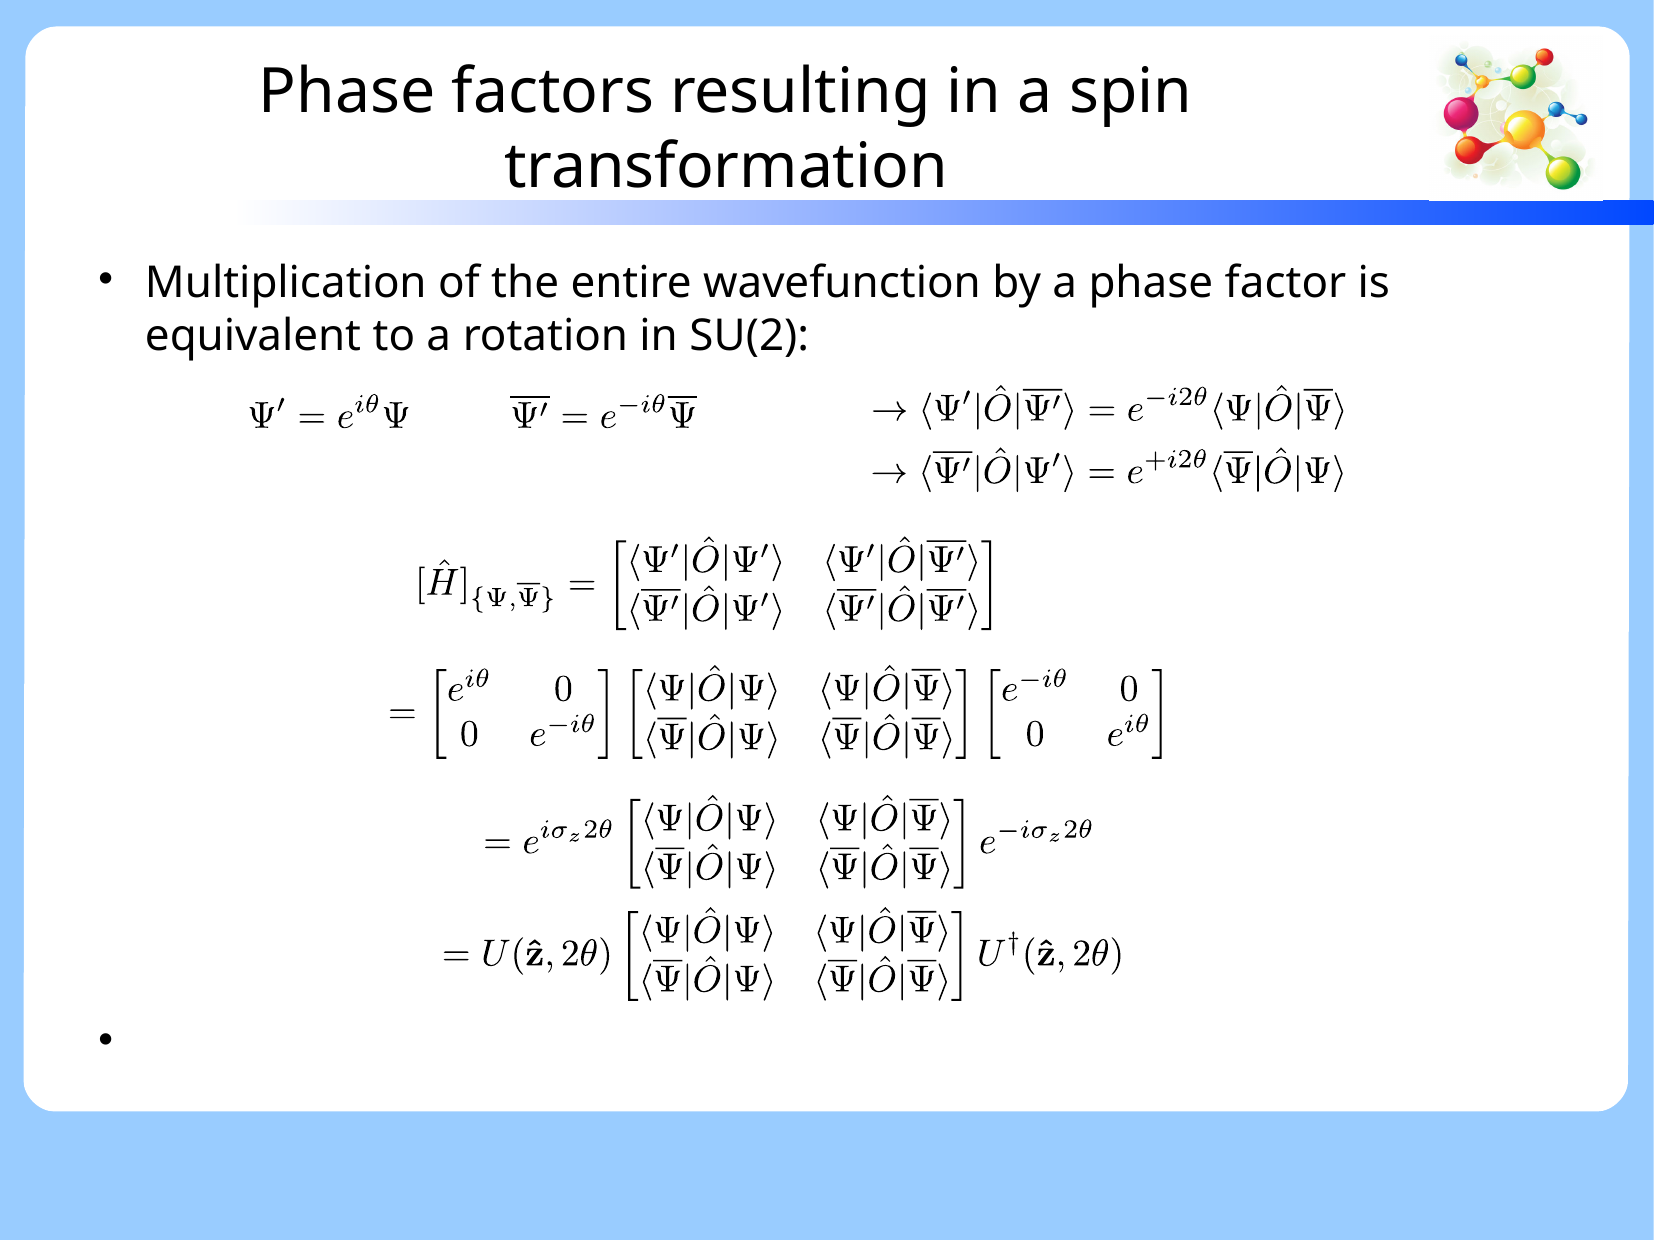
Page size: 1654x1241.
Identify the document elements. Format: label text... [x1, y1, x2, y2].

text_box [832, 804, 858, 831]
text_box [1226, 394, 1252, 421]
text_box [1179, 387, 1192, 405]
text_box [1194, 386, 1207, 406]
text_box [483, 939, 510, 967]
text_box [249, 402, 275, 428]
text_box [1125, 720, 1134, 733]
text_box [765, 802, 775, 840]
text_box [441, 907, 1125, 1001]
text_box [641, 400, 650, 413]
text_box [884, 664, 895, 671]
text_box [922, 454, 931, 493]
text_box [644, 802, 654, 840]
text_box [980, 836, 996, 854]
text_box [984, 394, 1011, 422]
text_box [1265, 394, 1292, 422]
text_box [1128, 403, 1143, 422]
text_box [834, 723, 860, 750]
text_box [734, 965, 760, 992]
text_box [632, 669, 643, 759]
text_box [1179, 449, 1191, 468]
text_box [642, 914, 652, 952]
text_box [643, 595, 669, 621]
text_box [703, 585, 714, 592]
text_box [518, 588, 539, 607]
text_box [671, 595, 679, 609]
text_box [482, 794, 1094, 889]
text_box [524, 836, 539, 854]
text_box [913, 674, 939, 701]
text_box [1021, 826, 1030, 838]
text_box [772, 592, 782, 631]
text_box [990, 669, 1001, 759]
text_box [644, 851, 654, 889]
text_box [963, 457, 970, 472]
text_box [1024, 457, 1050, 483]
text_box [1213, 392, 1223, 430]
text_box [1305, 457, 1330, 483]
text_box [692, 545, 719, 573]
text_box [511, 602, 515, 612]
text_box [909, 916, 935, 943]
text_box [1092, 938, 1108, 966]
text_box [472, 586, 483, 613]
text_box [739, 674, 764, 701]
text_box [1111, 937, 1121, 975]
text_box [763, 914, 773, 952]
text_box [872, 463, 906, 484]
text_box [768, 672, 777, 710]
text_box [968, 592, 977, 631]
text_box [1002, 683, 1018, 701]
text_box [630, 798, 641, 889]
text_box [647, 721, 656, 759]
text_box [1064, 454, 1073, 493]
text_box [872, 401, 906, 421]
text_box [581, 938, 597, 966]
text_box [419, 566, 425, 605]
text_box [1334, 454, 1343, 493]
text_box [955, 669, 966, 759]
text_box [995, 384, 1006, 391]
text_box [826, 543, 835, 582]
text_box [698, 722, 725, 751]
text_box [698, 673, 725, 702]
text_box [826, 592, 835, 631]
text_box [995, 447, 1006, 454]
text_box [338, 411, 353, 429]
text_box [465, 675, 474, 688]
text_box [882, 794, 893, 801]
text_box [913, 723, 939, 750]
text_box [1064, 392, 1073, 430]
text_box [705, 955, 716, 962]
text_box [1074, 940, 1090, 966]
text_box [647, 672, 656, 710]
text_box [869, 964, 896, 993]
text_box [867, 543, 874, 558]
text_box [599, 819, 612, 838]
text_box [880, 907, 891, 913]
table_cell 9.41 [790, 201, 794, 224]
text_box [582, 713, 594, 733]
text_box [707, 843, 718, 850]
text_box [1168, 393, 1177, 406]
text_box [643, 546, 669, 572]
text_box [355, 400, 364, 413]
text_box [940, 851, 950, 889]
text_box [819, 802, 829, 840]
text_box [709, 664, 720, 671]
text_box [1040, 939, 1053, 946]
text_box [528, 939, 541, 946]
text_box [911, 804, 937, 831]
text_box [956, 546, 964, 561]
table_cell 8.0 [873, 201, 877, 224]
text_box [884, 713, 895, 720]
text_box [669, 402, 695, 428]
text_box [882, 843, 893, 850]
text_box [487, 588, 507, 607]
text_box [871, 803, 898, 832]
text_box [870, 385, 1348, 430]
text_box [817, 914, 826, 952]
text_box [547, 961, 553, 973]
text_box [1042, 675, 1052, 688]
text_box [555, 675, 572, 702]
text_box [911, 853, 937, 880]
text_box [692, 594, 719, 622]
text_box [817, 963, 826, 1001]
text_box [1128, 466, 1143, 484]
text_box [768, 721, 777, 759]
text_box [1193, 448, 1206, 468]
text_box [1058, 961, 1064, 973]
text_box [871, 852, 898, 881]
text_box [938, 914, 947, 952]
text_box [732, 546, 758, 572]
text_box [956, 595, 964, 609]
text_box [1037, 948, 1054, 966]
text_box [569, 833, 580, 842]
text_box [1276, 447, 1287, 454]
text_box [934, 457, 960, 483]
text_box [448, 683, 464, 701]
text_box [880, 955, 891, 962]
text_box [1151, 669, 1162, 759]
text_box [838, 546, 864, 572]
text_box [1136, 713, 1149, 733]
text_box [628, 911, 639, 1001]
text_box [387, 665, 1172, 759]
text_box [935, 394, 961, 421]
text_box [1049, 833, 1060, 842]
text_box [888, 545, 915, 573]
text_box [542, 586, 553, 613]
text_box [981, 540, 992, 631]
text_box [530, 729, 546, 747]
text_box [696, 803, 723, 832]
text_box [1053, 394, 1060, 409]
text_box [439, 559, 450, 566]
text_box [963, 390, 970, 404]
text_box [736, 804, 762, 831]
text_box [476, 668, 489, 688]
text_box [1334, 392, 1344, 430]
text_box [461, 720, 478, 747]
text_box [630, 543, 640, 582]
text_box [584, 820, 597, 838]
text_box [830, 965, 855, 992]
text_box [1305, 394, 1331, 421]
text_box [597, 669, 608, 759]
text_box [734, 916, 760, 943]
text_box [526, 948, 543, 966]
text_box [951, 911, 962, 1001]
text_box [512, 402, 538, 428]
text_box [979, 939, 1006, 967]
text_box Multiplication of the entire wavefunction by a phase factor is equivalent to a rotation in SU(2): [82, 253, 1571, 1075]
text_box [922, 392, 932, 430]
text_box [899, 536, 910, 543]
text_box [938, 963, 947, 1001]
text_box [514, 937, 524, 975]
text_box [659, 723, 685, 750]
text_box [671, 543, 679, 558]
text_box [1027, 720, 1043, 747]
text_box [1167, 455, 1177, 468]
text_box [1024, 394, 1050, 421]
text_box [819, 851, 829, 889]
text_box [838, 595, 864, 621]
text_box [867, 595, 874, 609]
text_box [761, 543, 768, 558]
text_box [436, 669, 447, 759]
text_box [956, 201, 961, 224]
text_box [1145, 451, 1166, 471]
text_box [1079, 819, 1092, 838]
text_box [765, 851, 775, 889]
text_box [600, 937, 610, 975]
text_box [540, 402, 548, 416]
text_box [630, 592, 640, 631]
text_box [460, 566, 466, 605]
text_box [1108, 729, 1123, 747]
text_box [761, 592, 768, 607]
text_box [873, 722, 900, 751]
text_box [657, 853, 683, 880]
text_box [1064, 820, 1077, 838]
text_box [696, 852, 723, 881]
text_box [869, 916, 896, 944]
text_box [1031, 826, 1047, 839]
text_box [247, 394, 698, 428]
text_box [601, 411, 616, 429]
text_box [366, 393, 379, 413]
text_box [772, 543, 782, 582]
text_box [940, 802, 950, 840]
text_box [562, 940, 578, 966]
text_box [1264, 456, 1291, 484]
text_box [707, 794, 718, 801]
text_box [942, 672, 952, 710]
text_box [694, 916, 721, 944]
text_box [540, 826, 550, 838]
text_box [968, 543, 977, 582]
text_box [984, 456, 1011, 484]
text_box Phase factors resulting in a spin transformation [82, 49, 1370, 201]
text_box [426, 569, 459, 595]
text_box [694, 964, 721, 993]
text_box [1213, 454, 1222, 493]
text_box [571, 720, 580, 733]
text_box [415, 536, 1001, 631]
text_box [821, 672, 831, 710]
text_box [942, 721, 952, 759]
text_box [834, 674, 860, 701]
text_box [616, 540, 627, 631]
text_box [736, 853, 762, 880]
text_box [1052, 452, 1060, 467]
text_box [870, 447, 1347, 493]
text_box [821, 721, 831, 759]
text_box [655, 916, 681, 943]
text_box [709, 713, 720, 720]
text_box [705, 907, 716, 913]
text_box [953, 798, 964, 889]
text_box [909, 965, 935, 992]
text_box [652, 393, 665, 413]
text_box [763, 963, 773, 1001]
text_box [928, 595, 954, 621]
text_box [655, 965, 681, 992]
text_box [551, 826, 568, 839]
text_box [873, 673, 900, 702]
text_box [739, 723, 764, 750]
text_box [657, 804, 683, 831]
text_box [732, 595, 758, 621]
text_box [928, 546, 954, 572]
text_box [277, 397, 285, 412]
text_box [888, 594, 915, 622]
text_box [642, 963, 652, 1001]
text_box [1276, 384, 1287, 391]
text_box [832, 853, 858, 880]
text_box [1225, 457, 1251, 483]
text_box [659, 674, 685, 701]
text_box [830, 916, 855, 943]
text_box [1008, 931, 1019, 956]
picture [1428, 35, 1603, 201]
text_box [1121, 675, 1137, 702]
text_box [1025, 937, 1035, 975]
text_box [703, 536, 714, 543]
text_box [1053, 668, 1066, 688]
text_box [383, 402, 409, 428]
